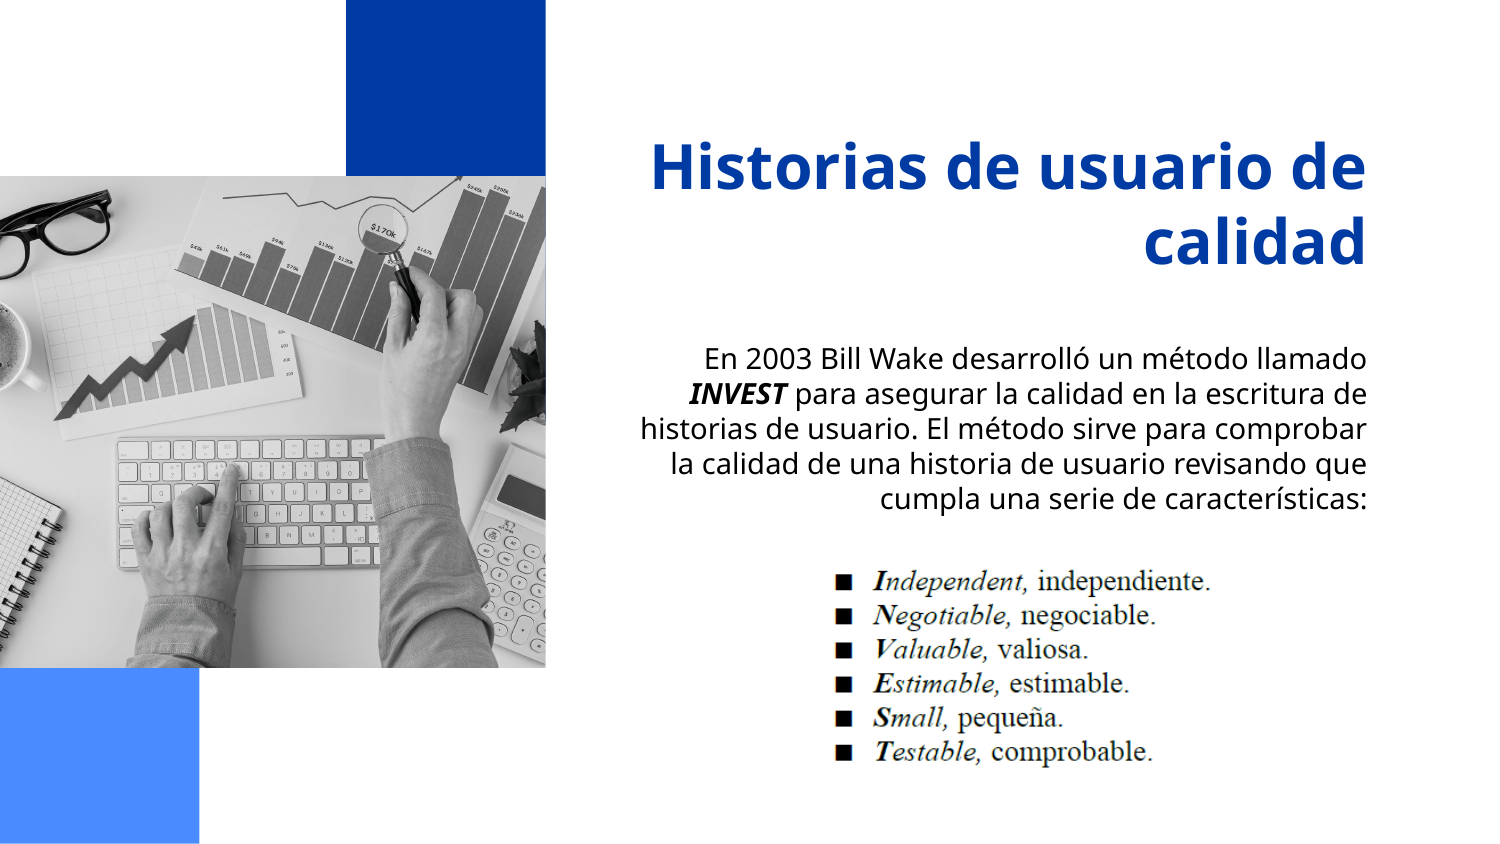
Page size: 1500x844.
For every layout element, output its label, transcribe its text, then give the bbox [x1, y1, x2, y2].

title Historias de usuario de calidad [611, 111, 1383, 291]
picture [0, 176, 546, 668]
subtitle En 2003 Bill Wake desarrolló un método llamado INVEST para asegurar la calidad en la escritura de historias de usuario. El método sirve para comprobar la calidad de una historia de usuario revisando que cumpla una serie de características: [611, 325, 1383, 519]
picture [829, 563, 1247, 772]
